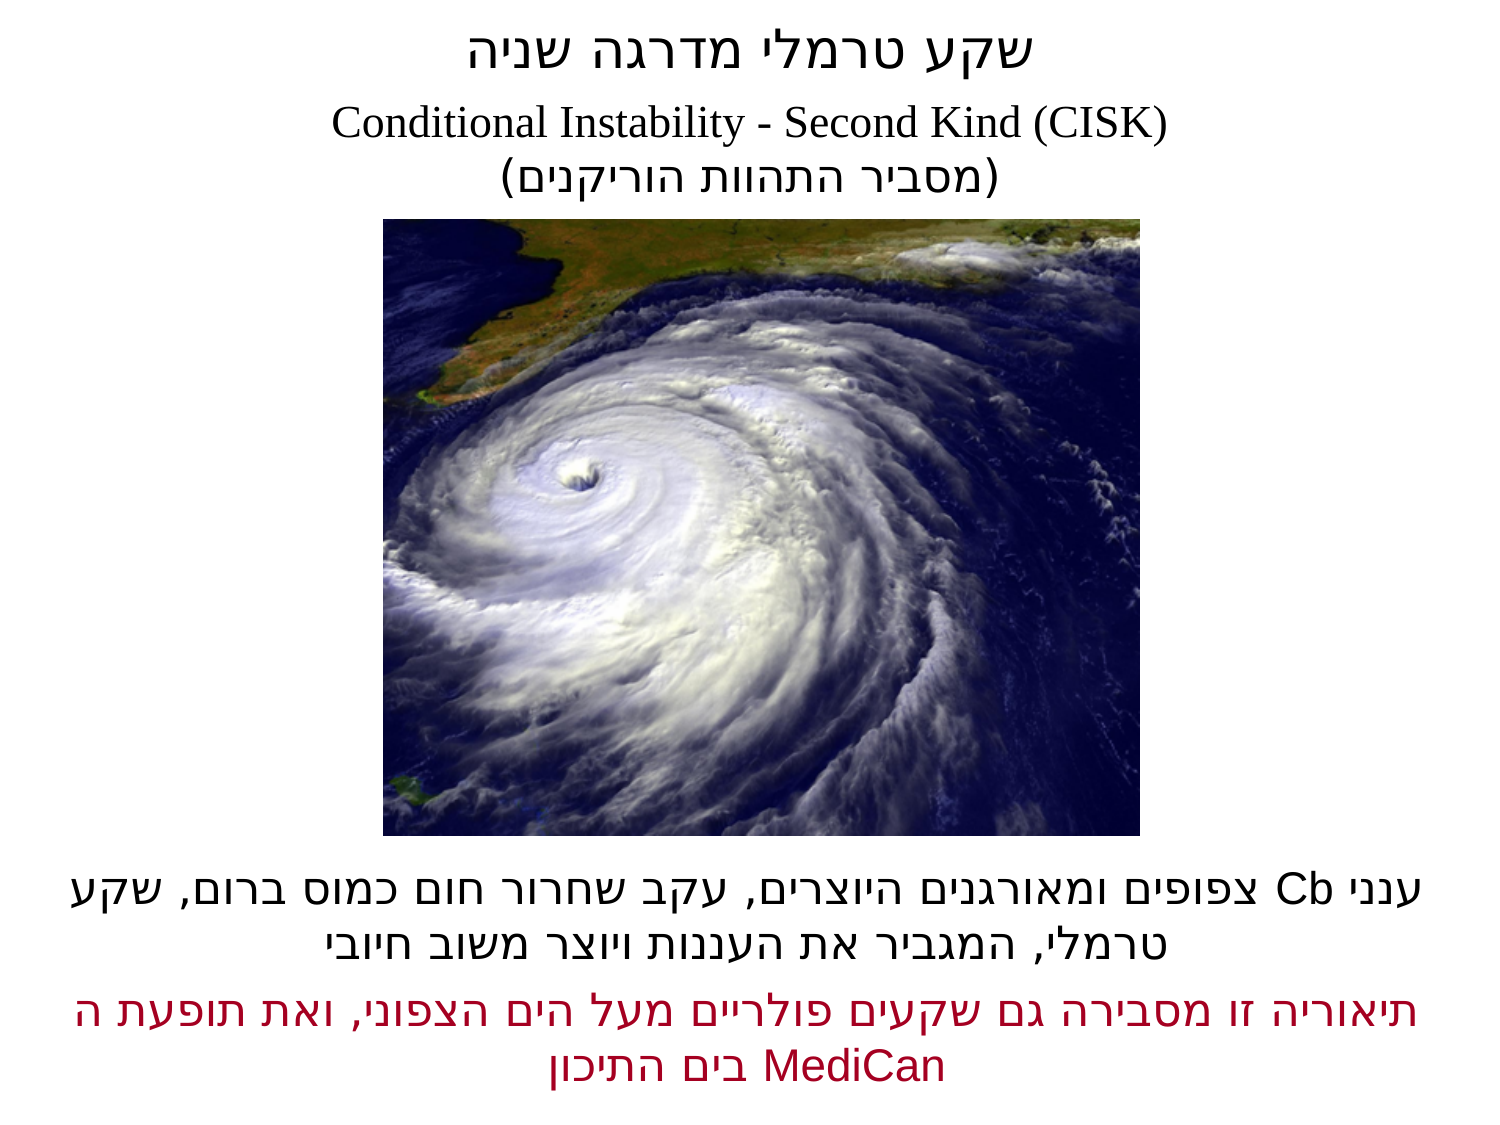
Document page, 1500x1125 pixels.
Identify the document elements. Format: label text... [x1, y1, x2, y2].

picture [383, 219, 1141, 837]
text_box ענני Cb צפופים ומאורגנים היוצרים, עקב שחרור חום כמוס ברום, שקע טרמלי, המגביר את העננות ויוצר משוב חיובי תיאוריה זו מסבירה גם שקעים פולריים מעל הים הצפוני, ואת תופעת ה MediCan בים התיכון [26, 851, 1468, 1099]
text_box שקע טרמלי מדרגה שניה Conditional Instability - Second Kind (CISK) (מסביר התהוות הוריקנים) [112, 7, 1388, 210]
